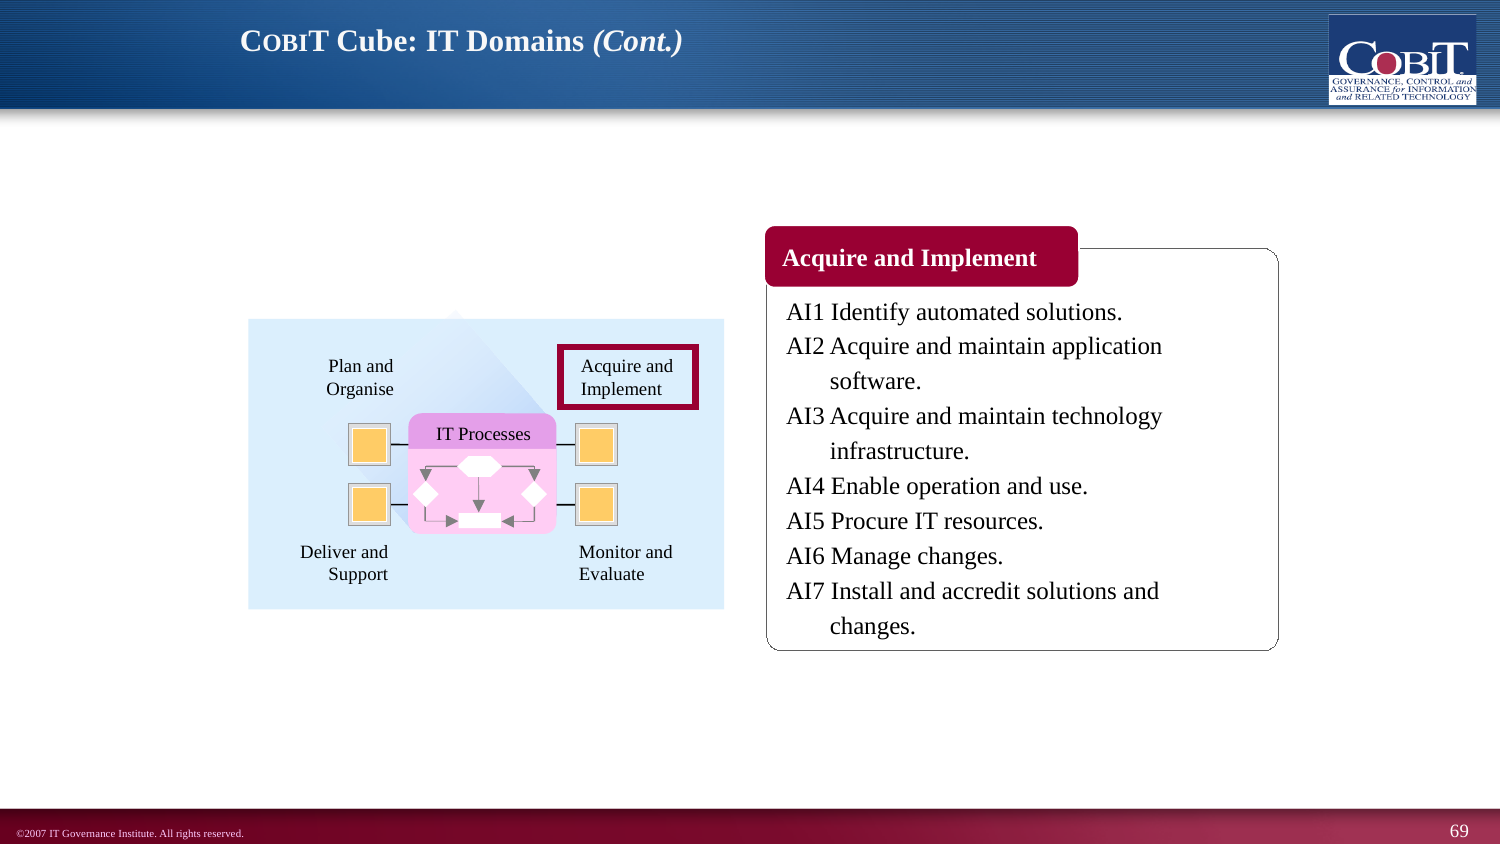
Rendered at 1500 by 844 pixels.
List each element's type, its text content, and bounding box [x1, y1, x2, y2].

text_box COBIT Cube: IT Domains (Cont.) [225, 12, 1138, 65]
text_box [248, 318, 725, 610]
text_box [764, 225, 1279, 658]
picture [0, 0, 1500, 844]
